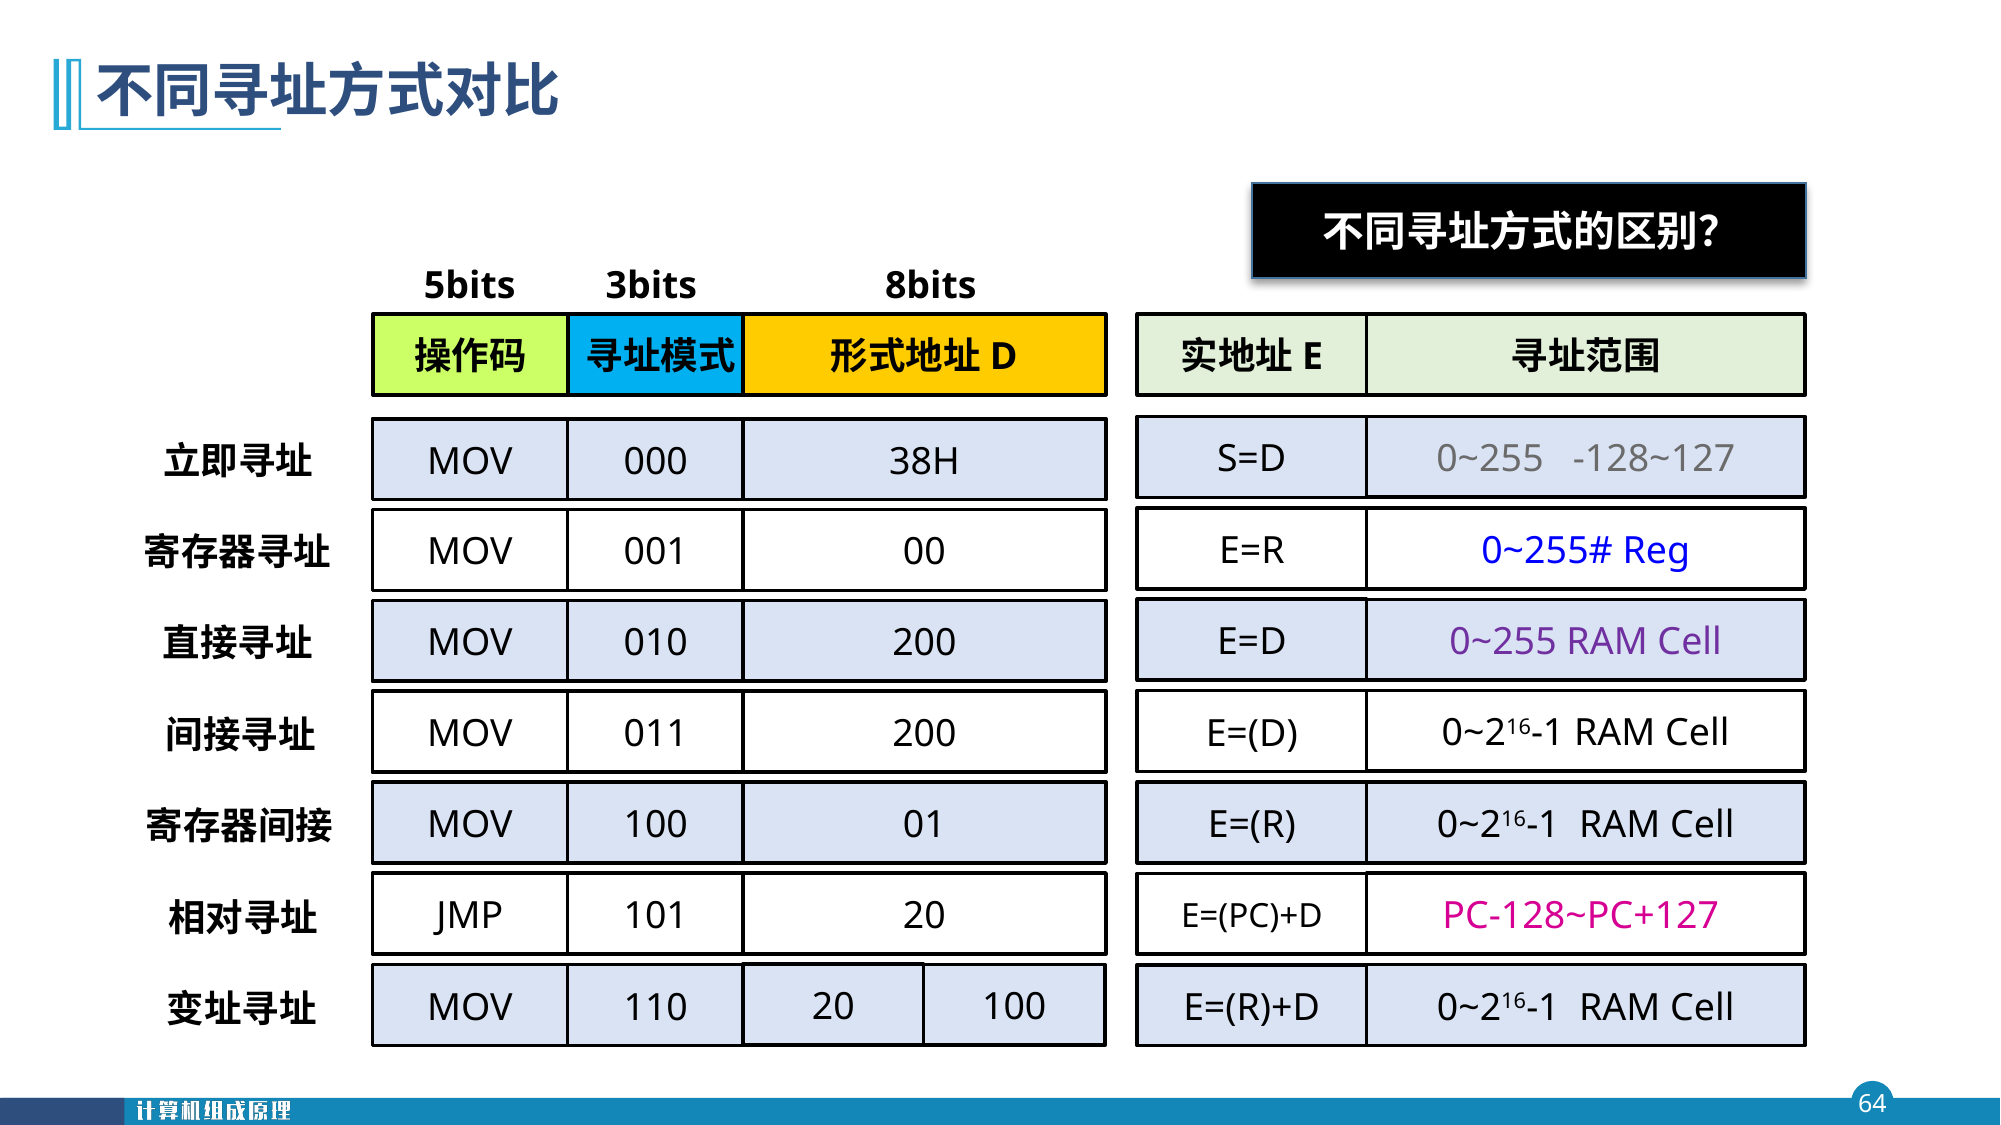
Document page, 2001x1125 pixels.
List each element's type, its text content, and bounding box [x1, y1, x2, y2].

text_box 寄存器寻址 [124, 510, 351, 591]
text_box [372, 509, 1107, 591]
text_box 立即寻址 [121, 418, 355, 500]
text_box 0~216-1 RAM Cell [1367, 964, 1805, 1046]
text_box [1251, 182, 1807, 278]
text_box 8bits [870, 253, 992, 314]
text_box 0~255# Reg [1367, 507, 1805, 589]
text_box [372, 964, 1106, 1046]
text_box E=(R) [1137, 782, 1367, 863]
text_box 间接寻址 [135, 692, 346, 774]
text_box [1137, 314, 1806, 395]
text_box 5bits [409, 253, 531, 314]
text_box 0~255 RAM Cell [1367, 599, 1805, 681]
text_box E=(PC)+D [1137, 873, 1367, 955]
text_box E=R [1137, 507, 1367, 589]
text_box 0~216-1 RAM Cell [1367, 690, 1805, 772]
text_box PC-128~PC+127 [1367, 873, 1805, 955]
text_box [372, 600, 1107, 682]
text_box E=(R)+D [1137, 964, 1367, 1046]
text_box 寄存器间接 [124, 784, 355, 866]
text_box 相对寻址 [145, 875, 341, 957]
text_box E=(D) [1137, 690, 1367, 772]
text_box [372, 314, 1106, 395]
text_box 变址寻址 [147, 966, 336, 1048]
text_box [372, 872, 1107, 954]
text_box 0~216-1 RAM Cell [1366, 781, 1805, 863]
text_box E=D [1137, 599, 1367, 681]
text_box 直接寻址 [138, 601, 337, 683]
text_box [372, 782, 1107, 864]
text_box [372, 691, 1107, 773]
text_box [372, 418, 1107, 500]
title 不同寻址方式对比 [80, 42, 1805, 144]
text_box S=D [1137, 416, 1367, 498]
text_box 3bits [590, 253, 713, 314]
text_box 0~255 -128~127 [1367, 416, 1805, 498]
